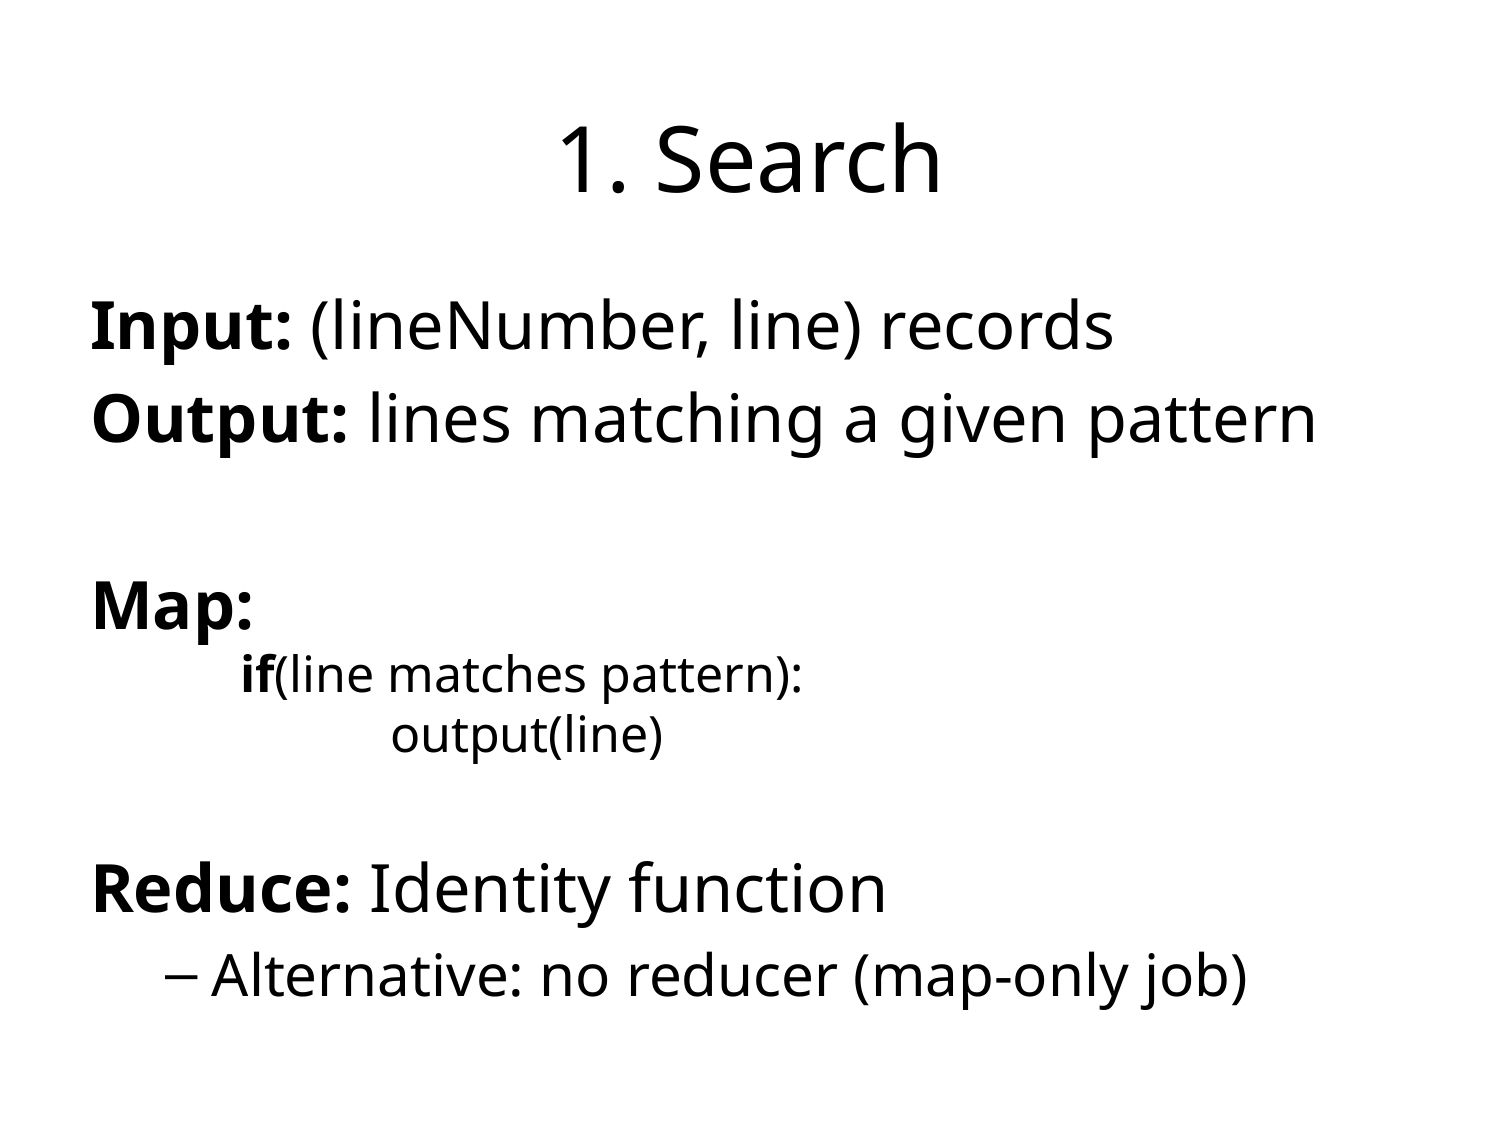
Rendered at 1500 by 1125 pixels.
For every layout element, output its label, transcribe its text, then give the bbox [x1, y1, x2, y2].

title 1. Search [75, 62, 1425, 250]
list Input: (lineNumber, line) records Output: lines matching a given pattern Map: if(line matches pattern): output(line) Reduce: Identity function Alternative: no reducer (map-only job) [75, 275, 1425, 1088]
